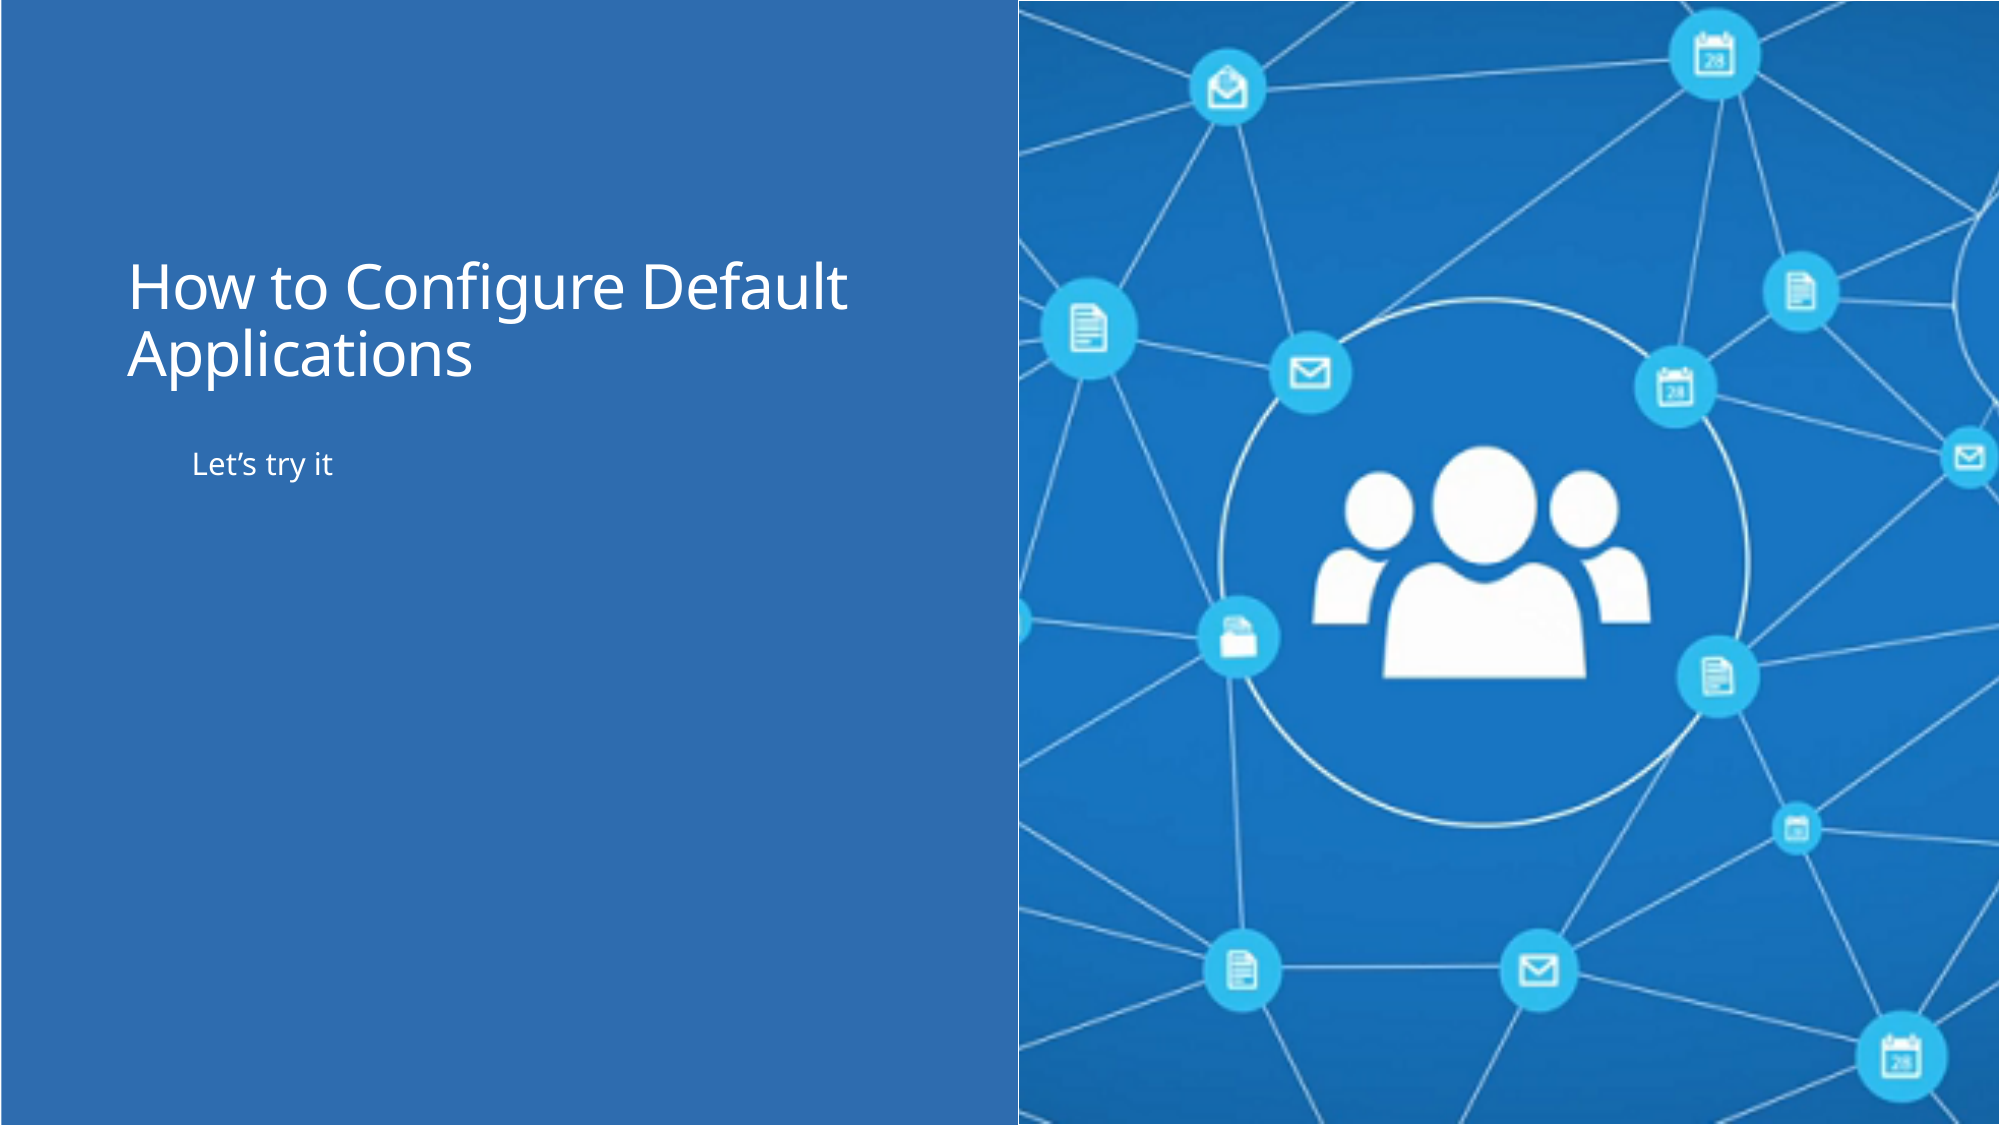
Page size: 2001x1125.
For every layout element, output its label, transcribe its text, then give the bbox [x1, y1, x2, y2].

list Let’s try it [191, 448, 1018, 549]
picture [1018, 0, 2000, 1125]
list How to Configure Default Applications [127, 255, 1018, 449]
